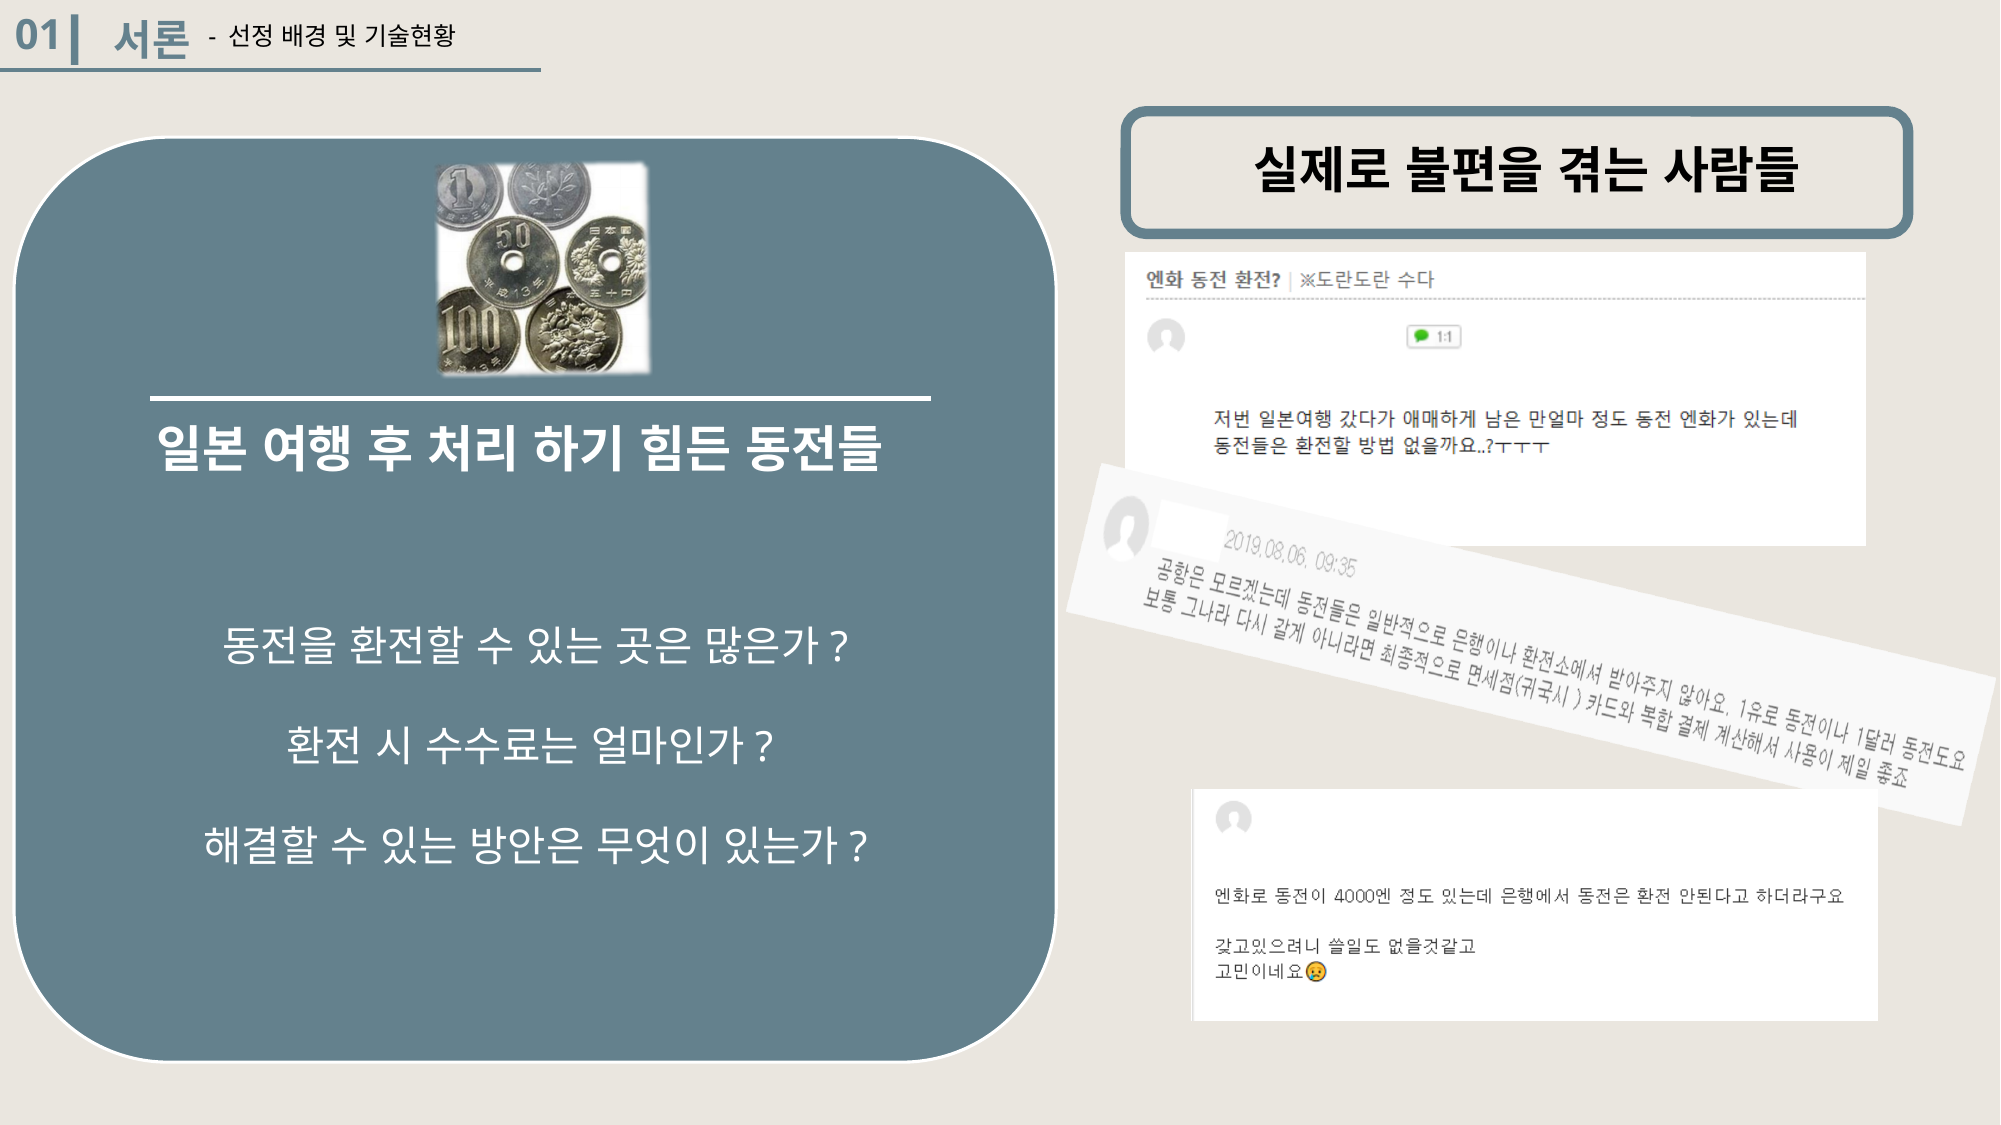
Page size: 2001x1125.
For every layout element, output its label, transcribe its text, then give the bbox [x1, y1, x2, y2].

text_box [12, 135, 1058, 1064]
text_box [70, 13, 79, 66]
picture [1067, 252, 1995, 1021]
picture [376, 103, 705, 432]
text_box 일본 여행 후 처리 하기 힘든 동전들 [141, 410, 1057, 486]
text_box [1124, 110, 1910, 235]
text_box 동전을 환전할 수 있는 곳은 많은가? 환전 시 수수료는 얼마인가? 해결할 수 있는 방안은 무엇이 있는가? [45, 612, 1025, 878]
text_box 서론 [99, 6, 604, 72]
text_box 실제로 불편을 겪는 사람들 [1238, 131, 1831, 206]
text_box - 선정 배경 및 기술현황 [193, 12, 568, 58]
text_box 01 [0, 0, 111, 65]
